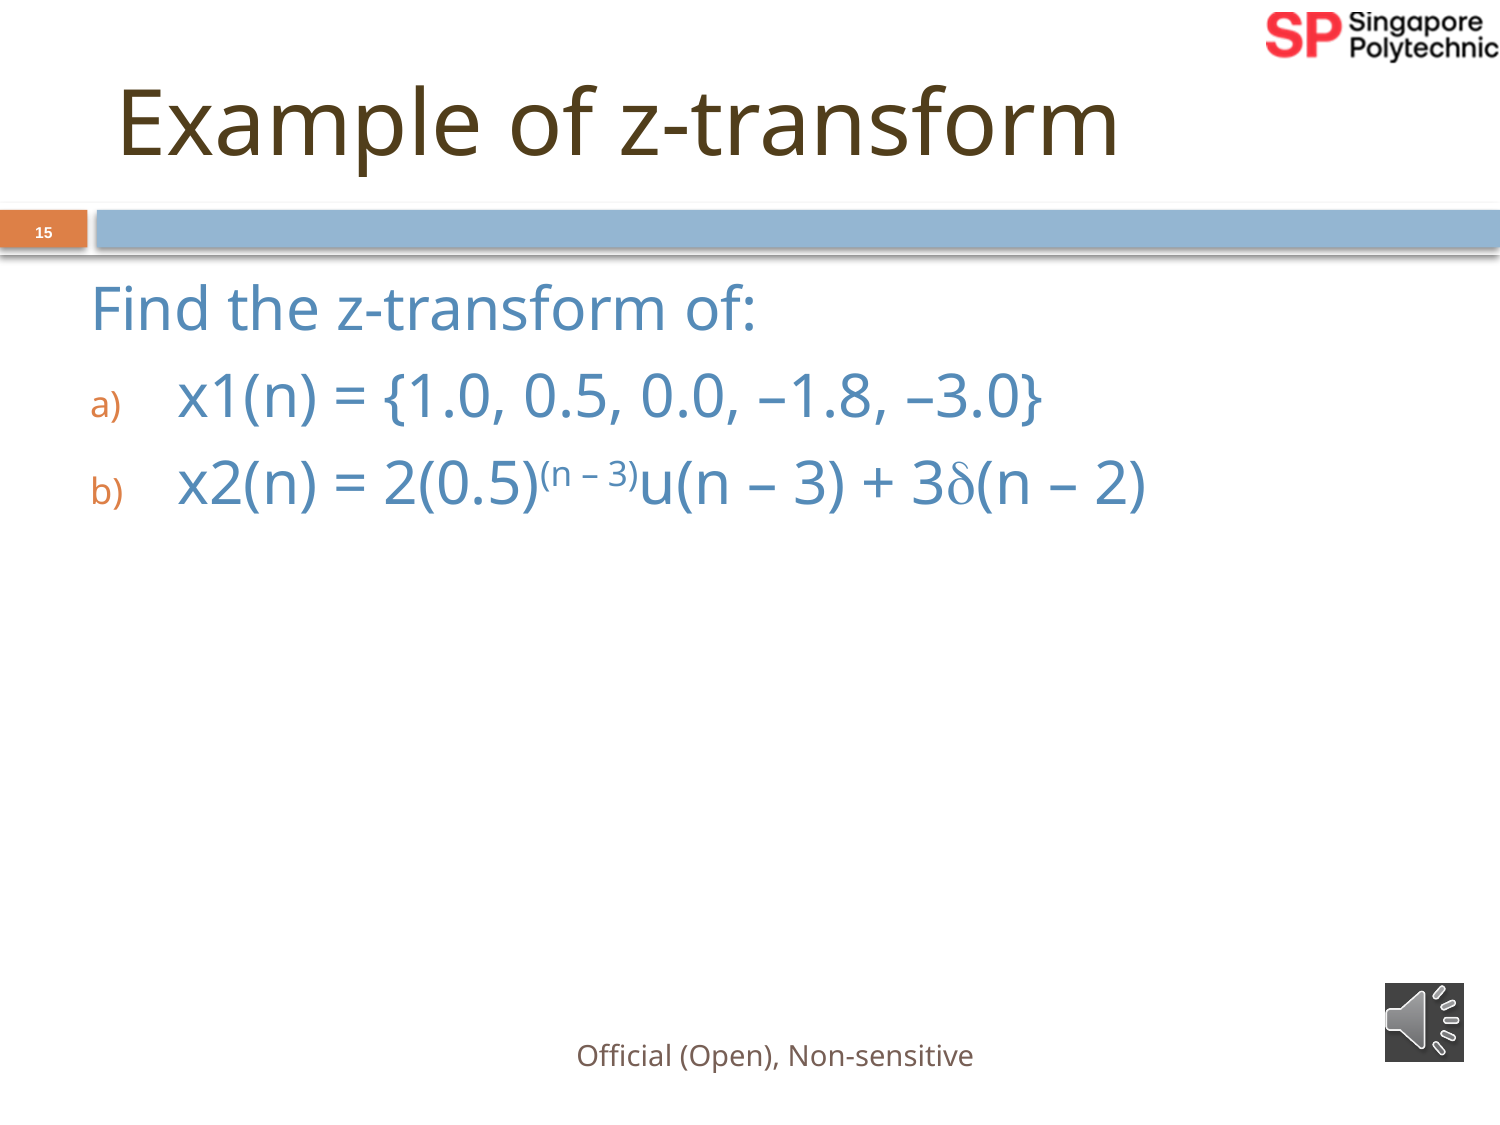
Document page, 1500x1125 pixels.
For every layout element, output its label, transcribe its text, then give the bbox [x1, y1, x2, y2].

picture [1266, 12, 1500, 66]
picture [1384, 982, 1465, 1063]
title Example of z-transform [100, 37, 1438, 200]
footer Official (Open), Non-sensitive [99, 1025, 990, 1085]
list Find the z-transform of: x1(n) = {1.0, 0.5, 0.0, –1.8, –3.0} x2(n) = 2(0.5)(n – 3)u(n – 3) + 3(n – 2) [75, 262, 1425, 575]
slide_number 15 [0, 208, 88, 249]
